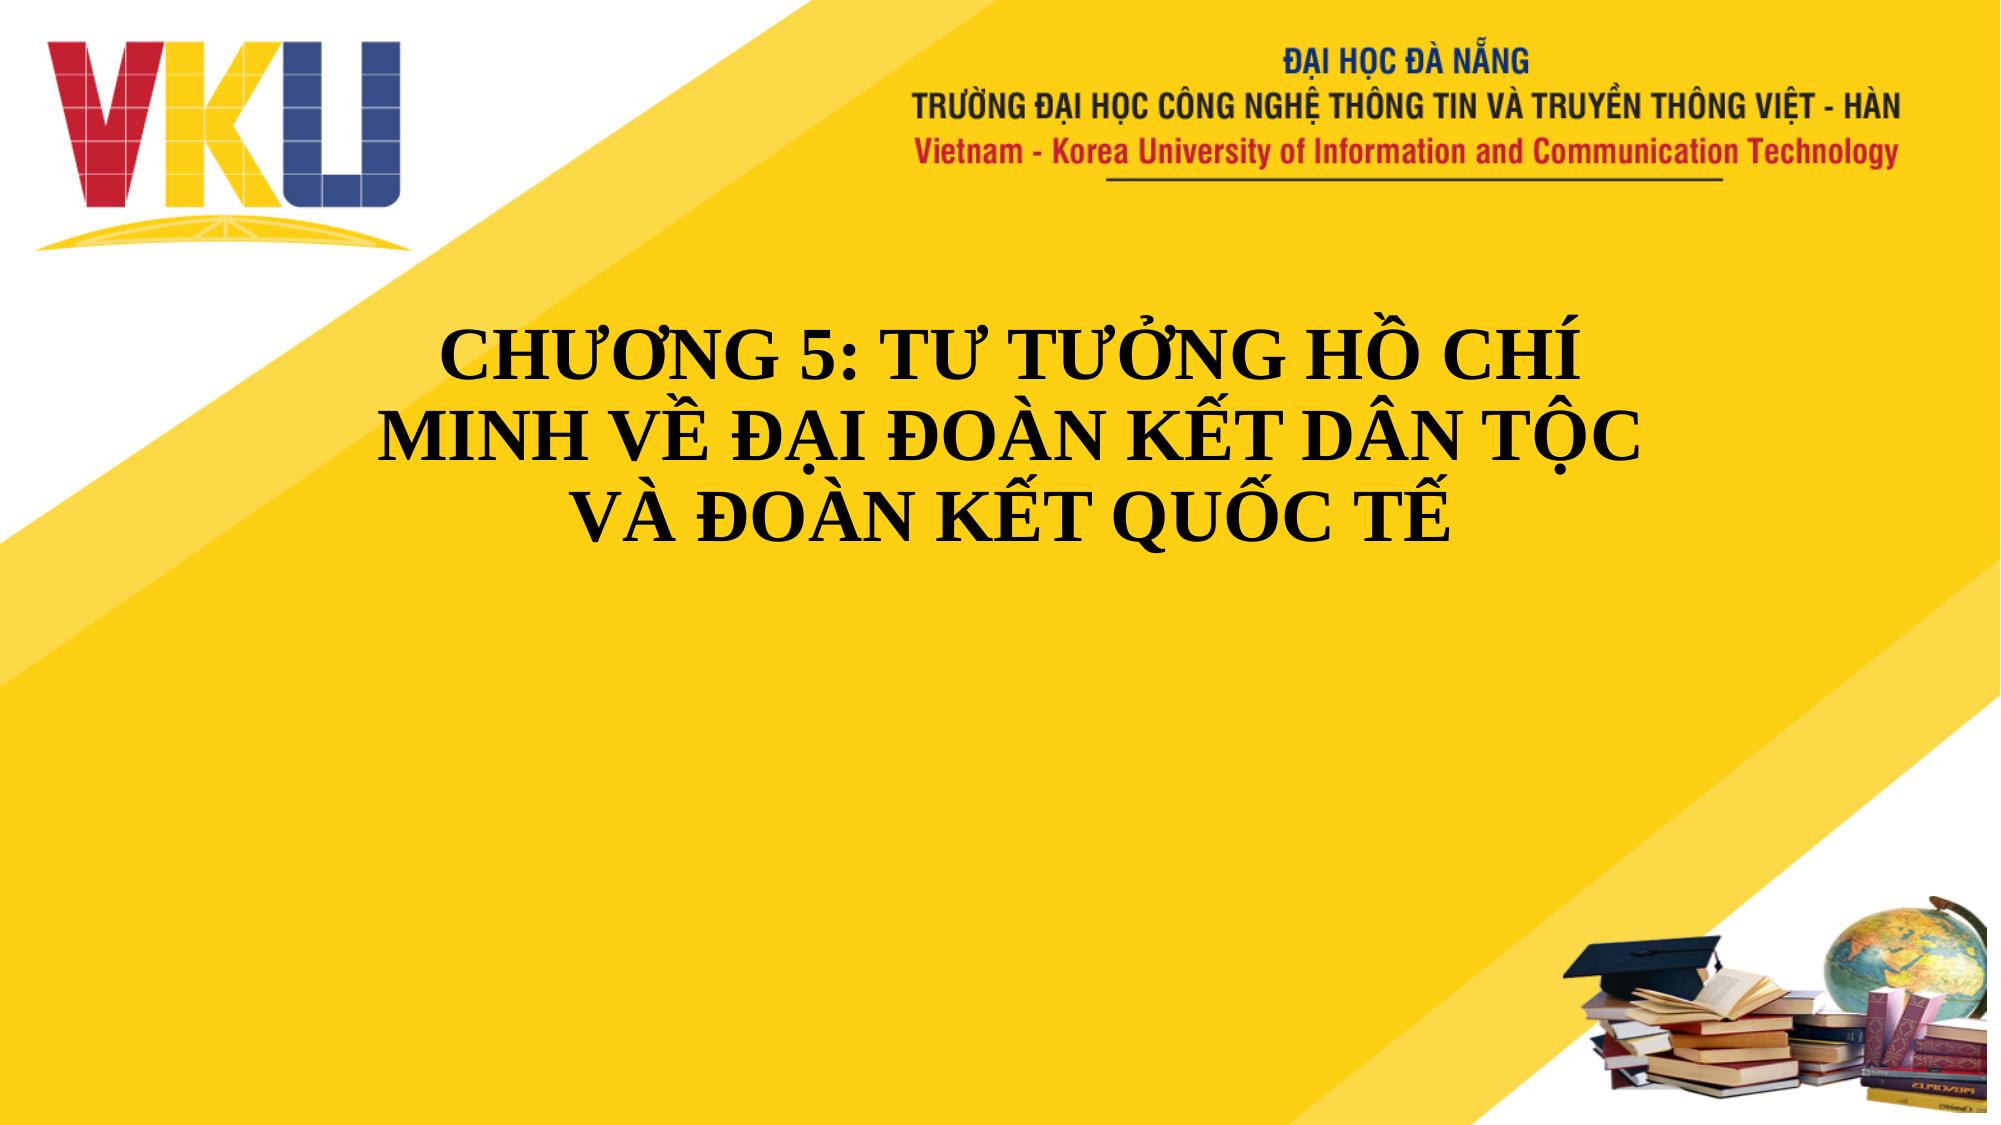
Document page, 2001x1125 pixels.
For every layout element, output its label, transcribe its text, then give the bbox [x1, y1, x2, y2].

picture [0, 0, 2001, 1125]
title CHƯƠNG 5: TƯ TƯỞNG HỒ CHÍ MINH VỀ ĐẠI ĐOÀN KẾT DÂN TỘC VÀ ĐOÀN KẾT QUỐC TẾ [332, 284, 1690, 566]
